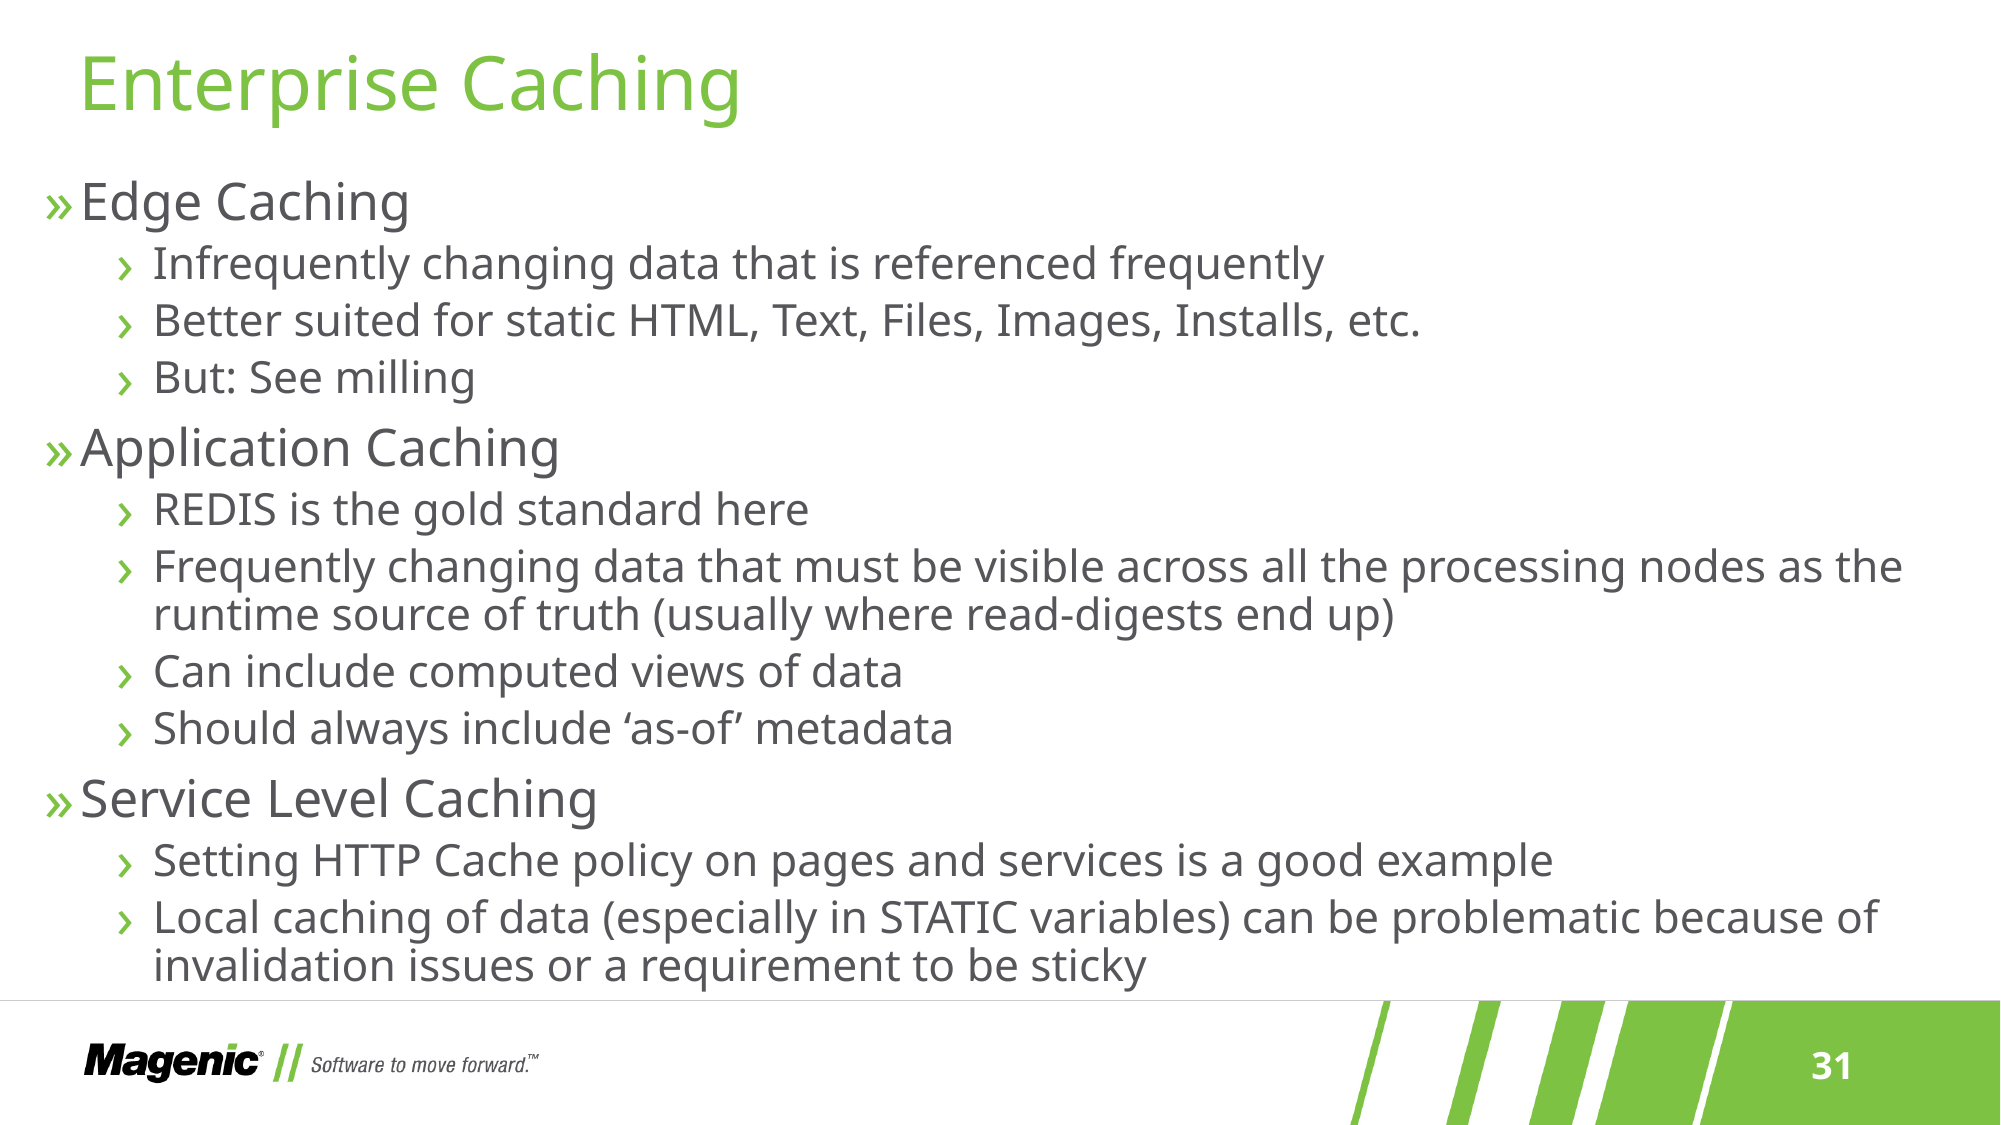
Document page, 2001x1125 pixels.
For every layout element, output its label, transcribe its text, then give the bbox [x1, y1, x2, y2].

picture [0, 0, 2001, 1125]
list Edge Caching Infrequently changing data that is referenced frequently Better suited for static HTML, Text, Files, Images, Installs, etc. But: See milling Application Caching REDIS is the gold standard here Frequently changing data that must be visible across all the processing nodes as the runtime source of truth (usually where read-digests end up) Can include computed views of data Should always include ‘as-of’ metadata Service Level Caching Setting HTTP Cache policy on pages and services is a good example Local caching of data (especially in STATIC variables) can be problematic because of invalidation issues or a requirement to be sticky [29, 168, 1970, 1005]
title Enterprise Caching [63, 41, 1938, 131]
